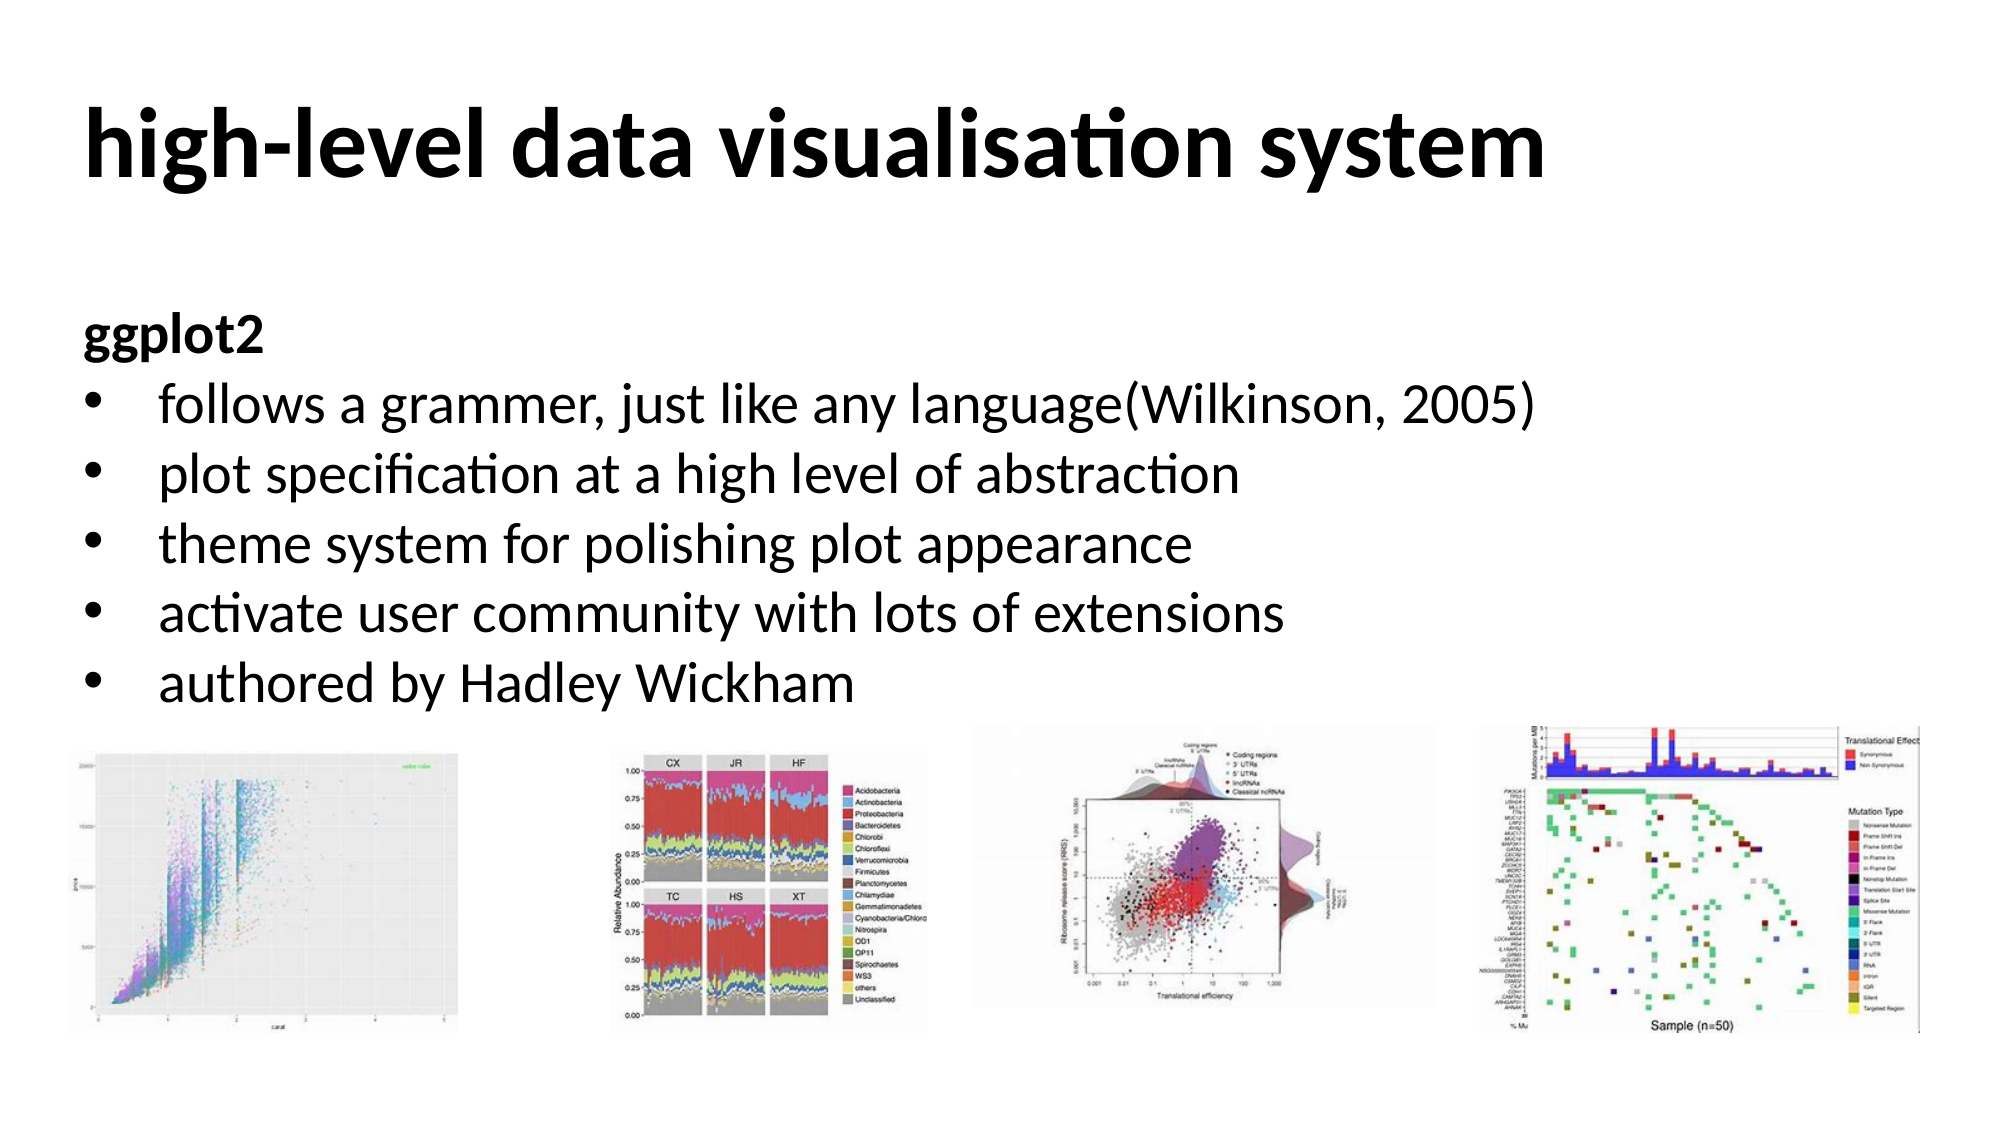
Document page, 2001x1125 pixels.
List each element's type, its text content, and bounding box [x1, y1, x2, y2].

text_box ggplot2 follows a grammer, just like any language(Wilkinson, 2005) plot specification at a high level of abstraction theme system for polishing plot appearance activate user community with lots of extensions authored by Hadley Wickham [68, 287, 1712, 722]
picture [610, 751, 928, 1033]
picture [972, 726, 1435, 1008]
picture [1479, 726, 1920, 1033]
text_box high-level data visualisation system [68, 70, 1669, 205]
picture [68, 751, 458, 1033]
